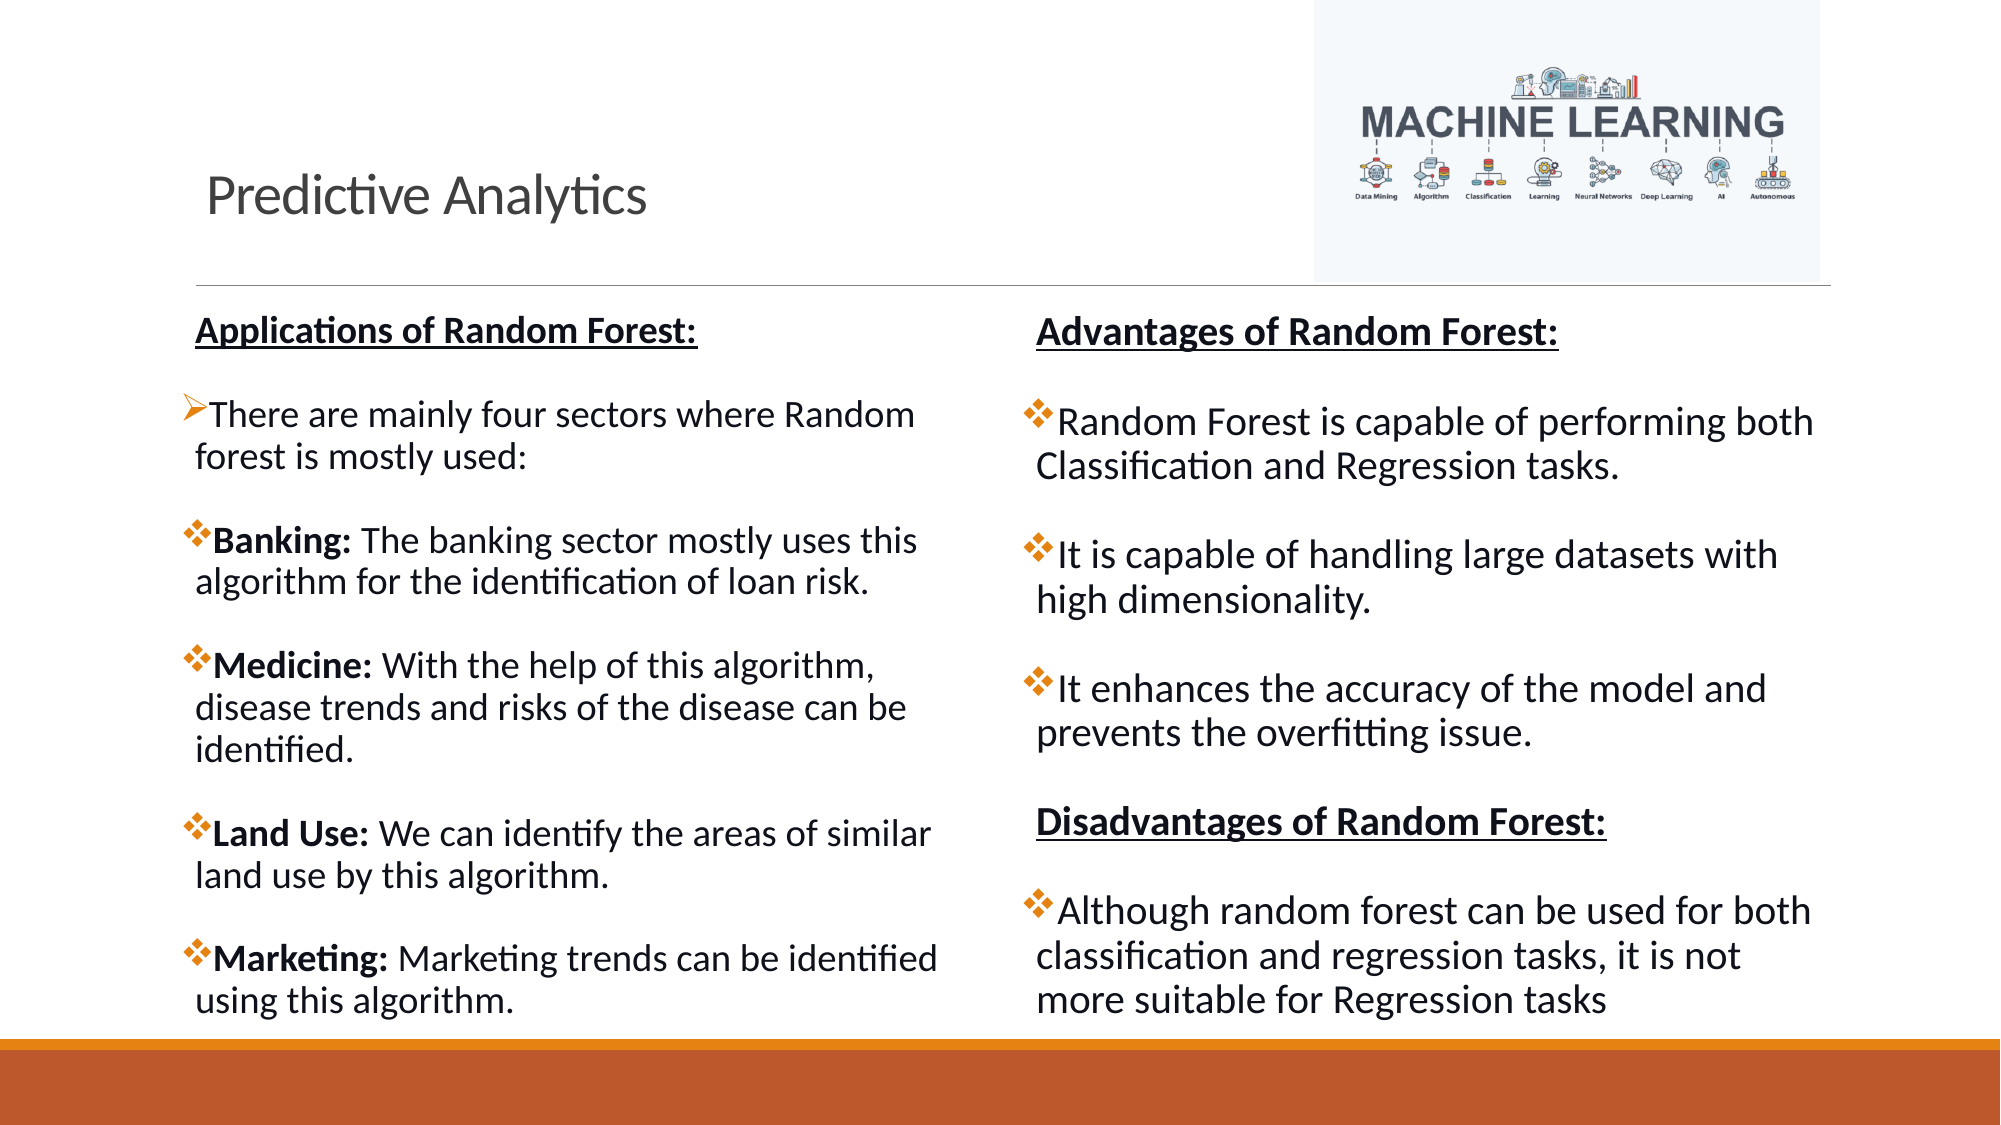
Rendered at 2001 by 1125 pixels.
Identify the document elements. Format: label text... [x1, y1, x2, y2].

picture [1314, 0, 1821, 283]
title Predictive Analytics [191, 47, 1311, 235]
list Applications of Random Forest: There are mainly four sectors where Random forest is mostly used: Banking: The banking sector mostly uses this algorithm for the identification of loan risk. Medicine: With the help of this algorithm, disease trends and risks of the disease can be identified. Land Use: We can identify the areas of similar land use by this algorithm. Marketing: Marketing trends can be identified using this algorithm. [180, 302, 990, 1034]
list Advantages of Random Forest: Random Forest is capable of performing both Classification and Regression tasks. It is capable of handling large datasets with high dimensionality. It enhances the accuracy of the model and prevents the overfitting issue. Disadvantages of Random Forest: Although random forest can be used for both classification and regression tasks, it is not more suitable for Regression tasks [1020, 302, 1830, 1034]
